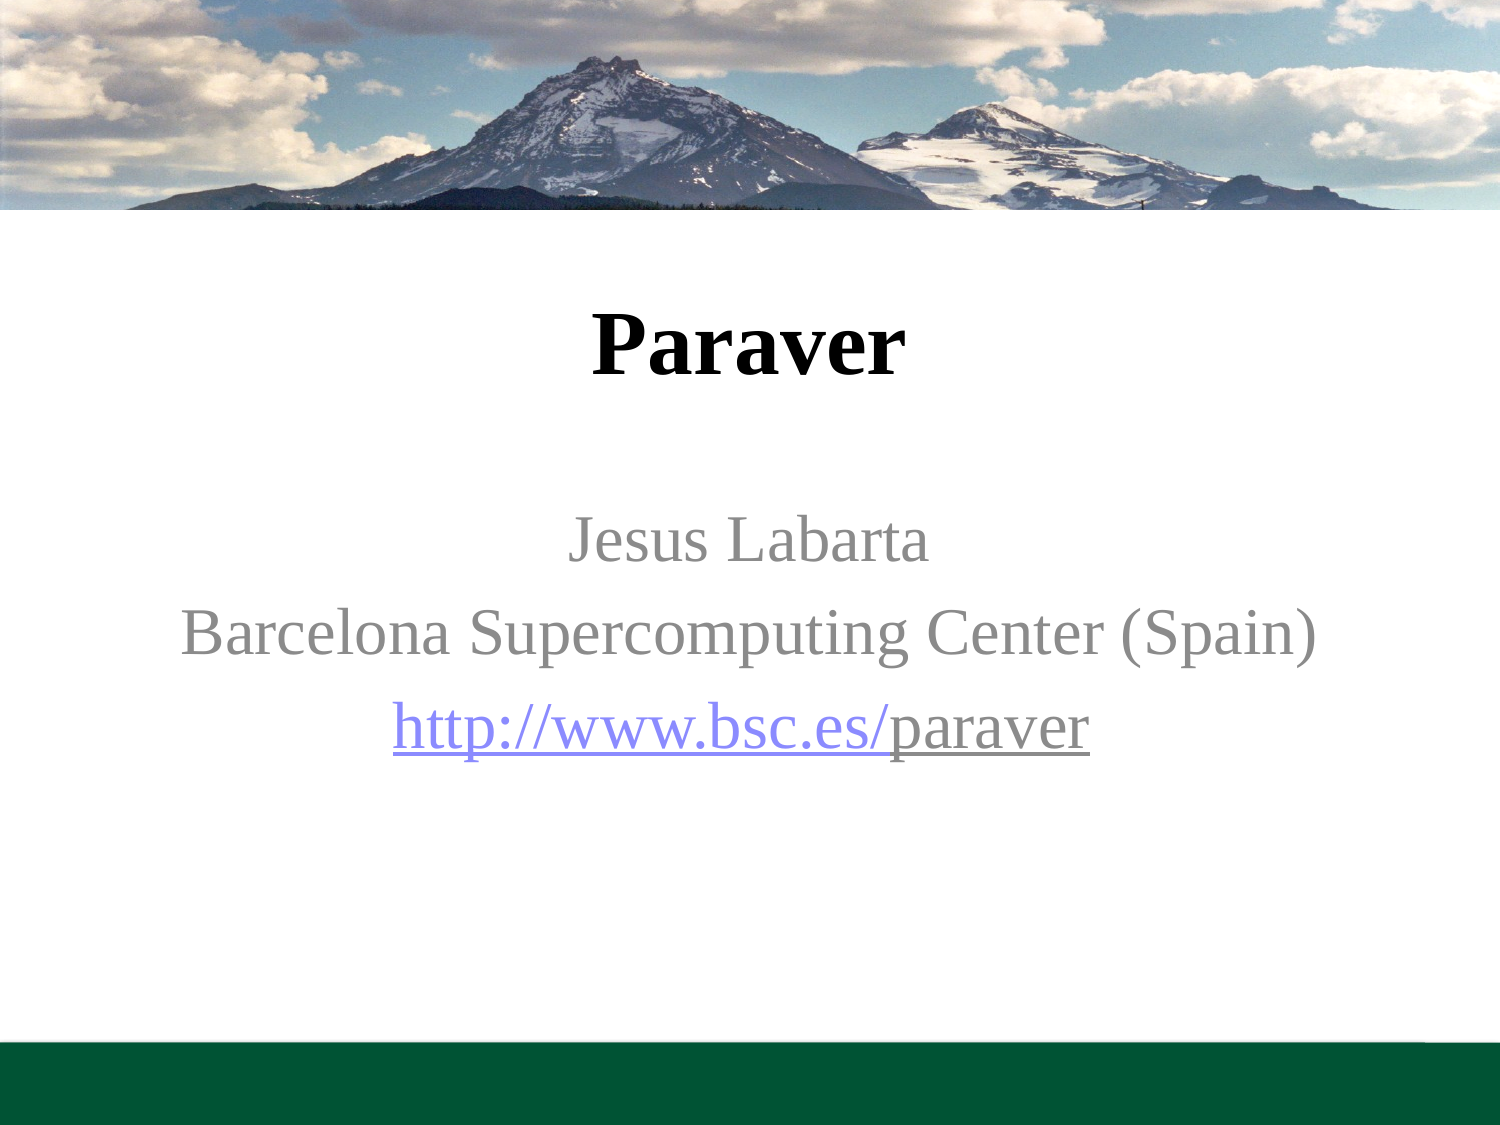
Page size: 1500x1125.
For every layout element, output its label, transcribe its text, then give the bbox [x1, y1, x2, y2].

picture [0, 0, 1500, 210]
title Paraver [0, 216, 1500, 459]
subtitle Jesus Labarta Barcelona Supercomputing Center (Spain) http://www.bsc.es/paraver [0, 487, 1500, 840]
